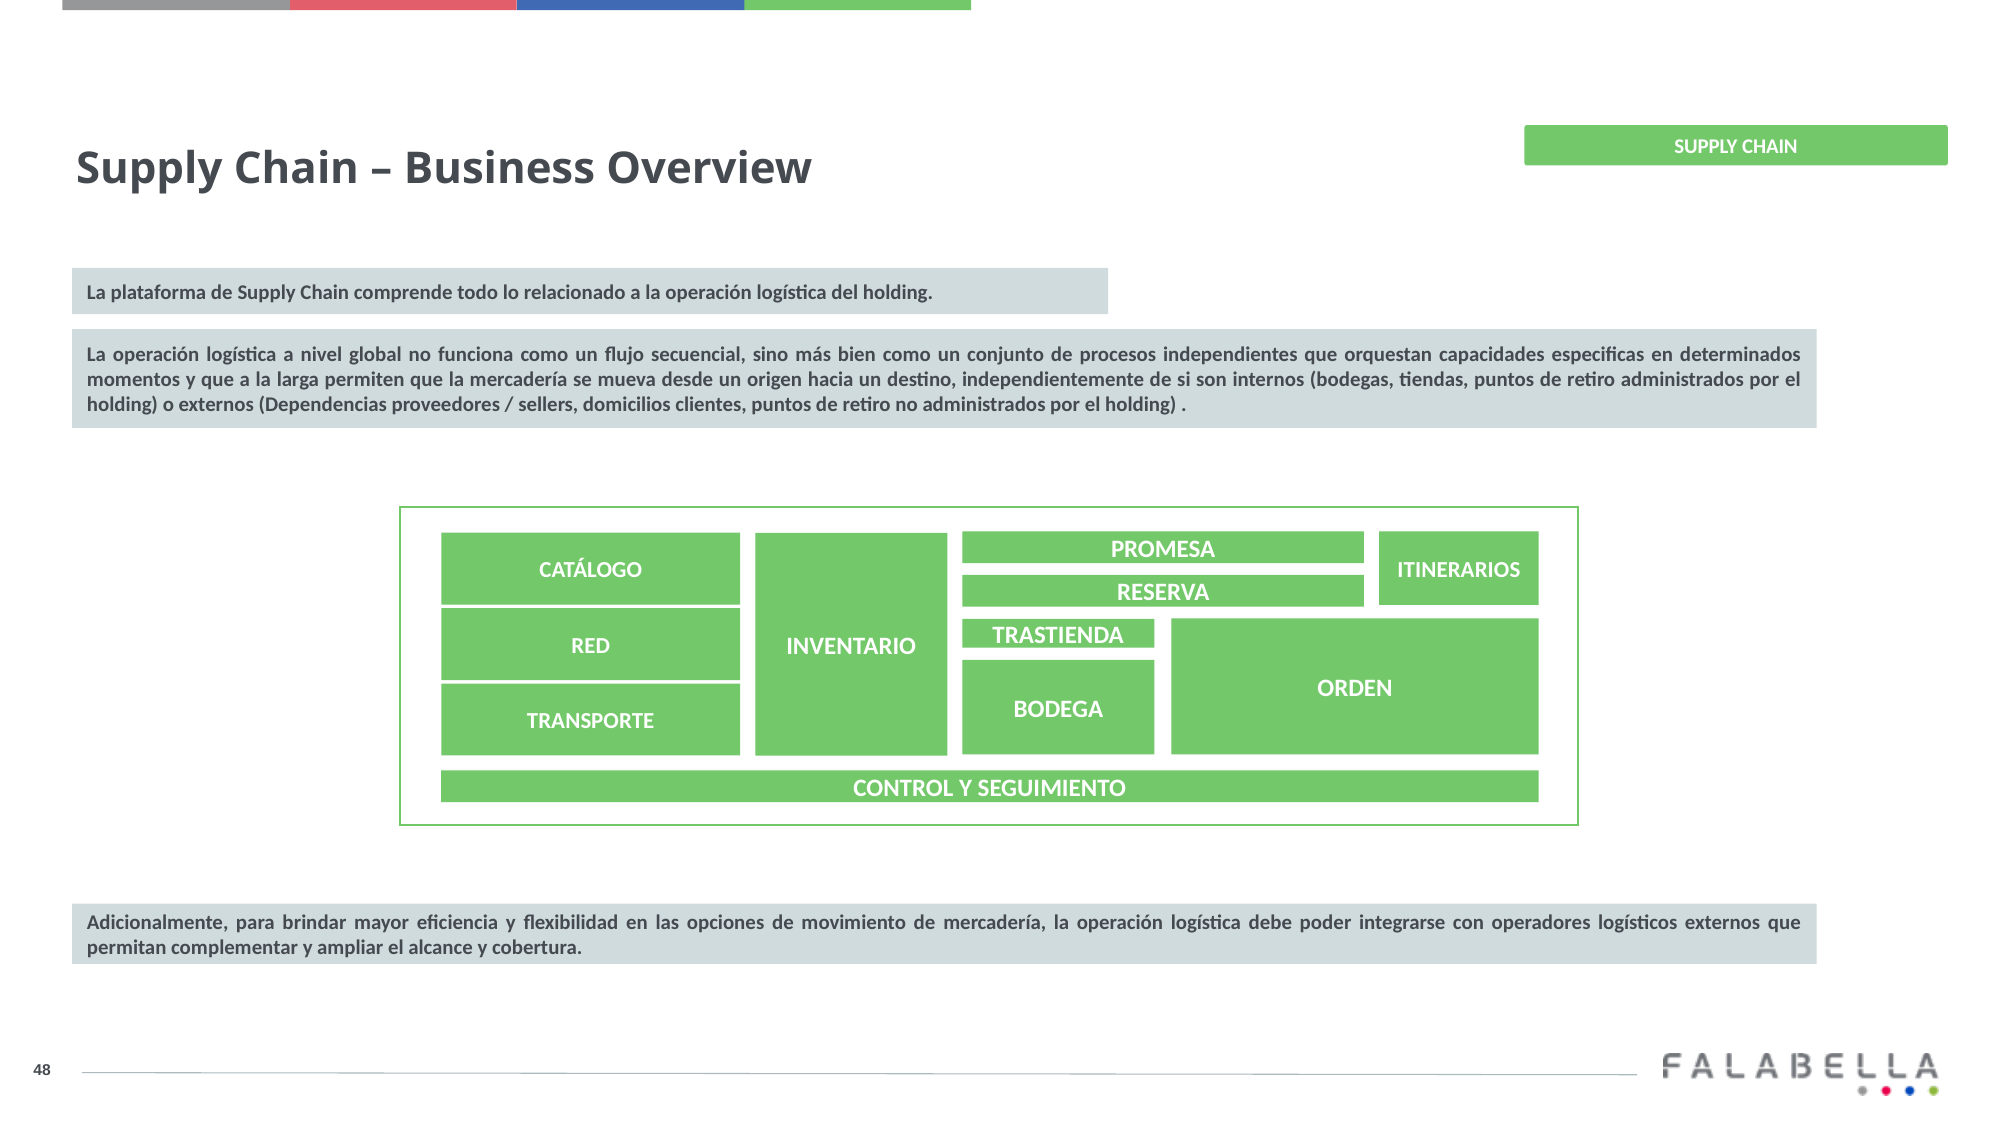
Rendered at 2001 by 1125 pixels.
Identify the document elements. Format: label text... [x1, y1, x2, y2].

list Supply Chain – Business Overview [61, 91, 1940, 241]
text_box TRASTIENDA [962, 618, 1155, 648]
text_box BODEGA [962, 659, 1155, 755]
text_box RED [441, 608, 741, 681]
text_box ITINERARIOS [1379, 531, 1539, 605]
text_box INVENTARIO [755, 532, 948, 756]
text_box SUPPLY CHAIN [1524, 125, 1948, 166]
text_box CATÁLOGO [441, 532, 741, 605]
text_box La plataforma de Supply Chain comprende todo lo relacionado a la operación logística del holding. [72, 267, 1109, 315]
text_box RESERVA [962, 574, 1364, 607]
text_box CONTROL Y SEGUIMIENTO [441, 770, 1539, 803]
text_box Adicionalmente, para brindar mayor eficiencia y flexibilidad en las opciones de movimiento de mercadería, la operación logística debe poder integrarse con operadores logísticos externos que permitan complementar y ampliar el alcance y cobertura. [72, 903, 1817, 964]
text_box [399, 506, 1579, 826]
text_box ORDEN [1171, 618, 1539, 755]
text_box La operación logística a nivel global no funciona como un flujo secuencial, sino más bien como un conjunto de procesos independientes que orquestan capacidades especificas en determinados momentos y que a la larga permiten que la mercadería se mueva desde un origen hacia un destino, independientemente de si son internos (bodegas, tiendas, puntos de retiro administrados por el holding) o externos (Dependencias proveedores / sellers, domicilios clientes, puntos de retiro no administrados por el holding) . [72, 329, 1817, 428]
text_box TRANSPORTE [441, 683, 741, 756]
text_box PROMESA [962, 531, 1364, 564]
picture [1663, 1053, 1939, 1096]
